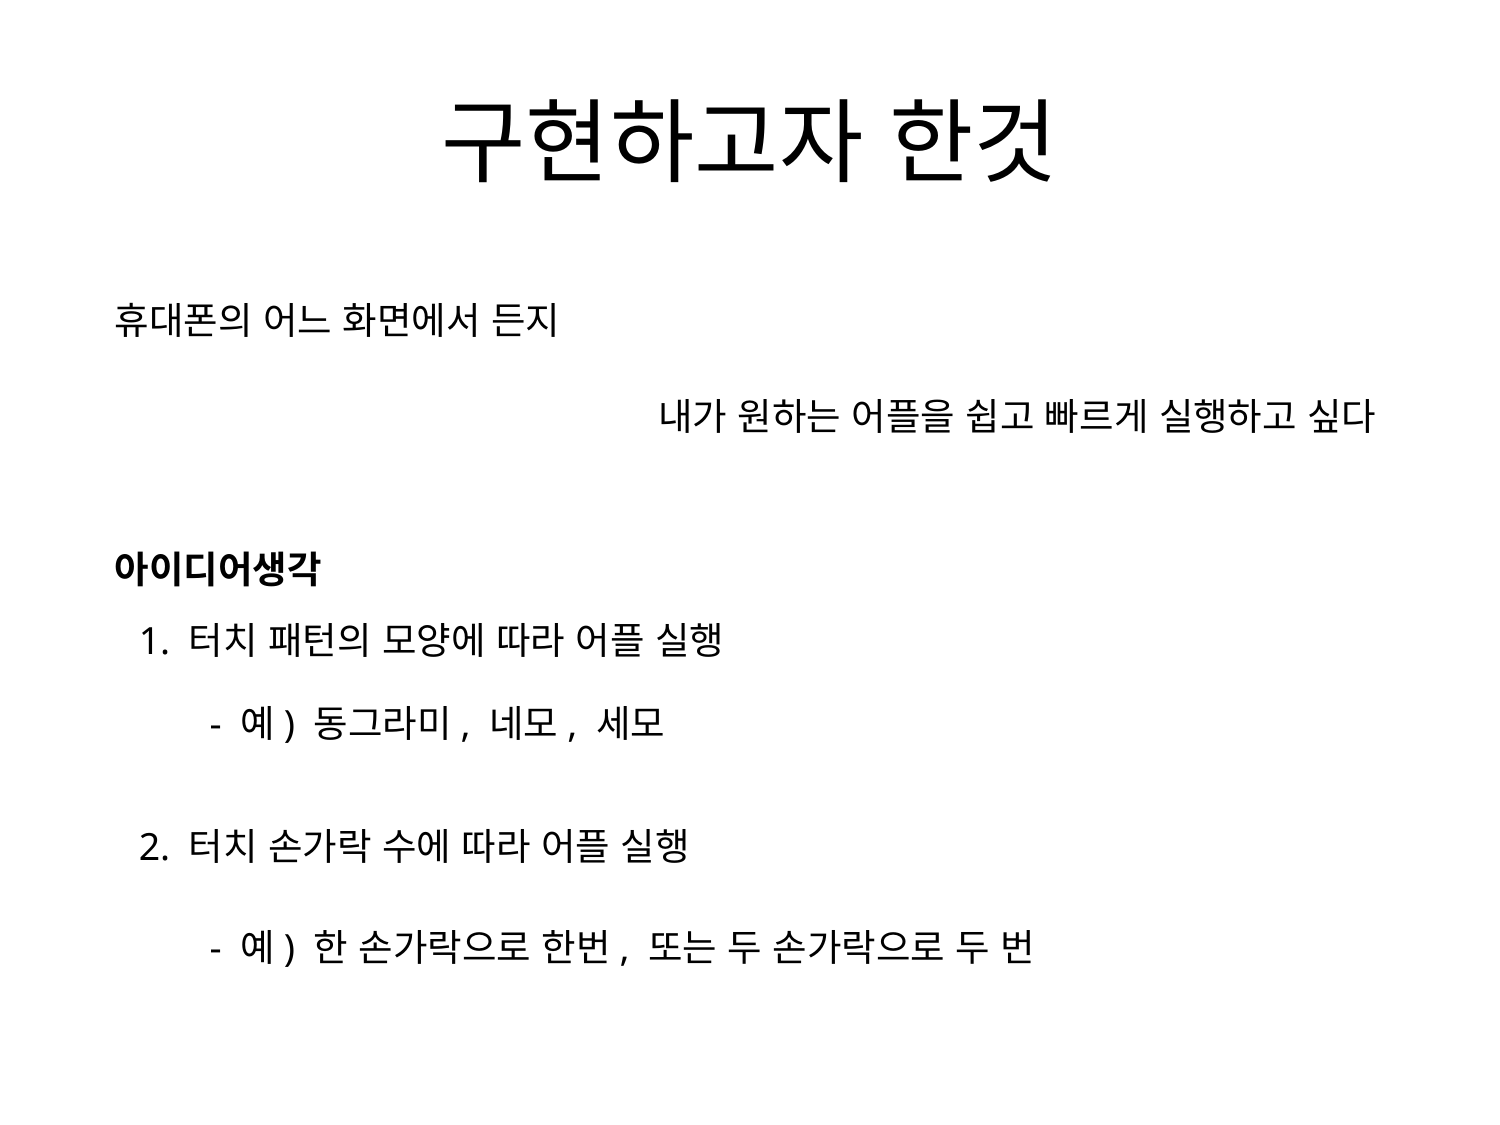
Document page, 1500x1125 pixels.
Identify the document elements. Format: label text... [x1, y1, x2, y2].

text_box - 예) 한 손가락으로 한번, 또는 두 손가락으로 두 번 [194, 916, 1128, 977]
title 구현하고자 한것 [75, 45, 1425, 233]
text_box 휴대폰의 어느 화면에서 든지 [100, 289, 644, 349]
text_box 2. 터치 손가락 수에 따라 어플 실행 [123, 815, 916, 876]
text_box - 예) 동그라미, 네모, 세모 [194, 692, 1046, 753]
text_box 아이디어생각 [100, 538, 432, 599]
text_box 내가 원하는 어플을 쉽고 빠르게 실행하고 싶다 [643, 385, 1483, 445]
text_box 1. 터치 패턴의 모양에 따라 어플 실행 [123, 609, 809, 670]
